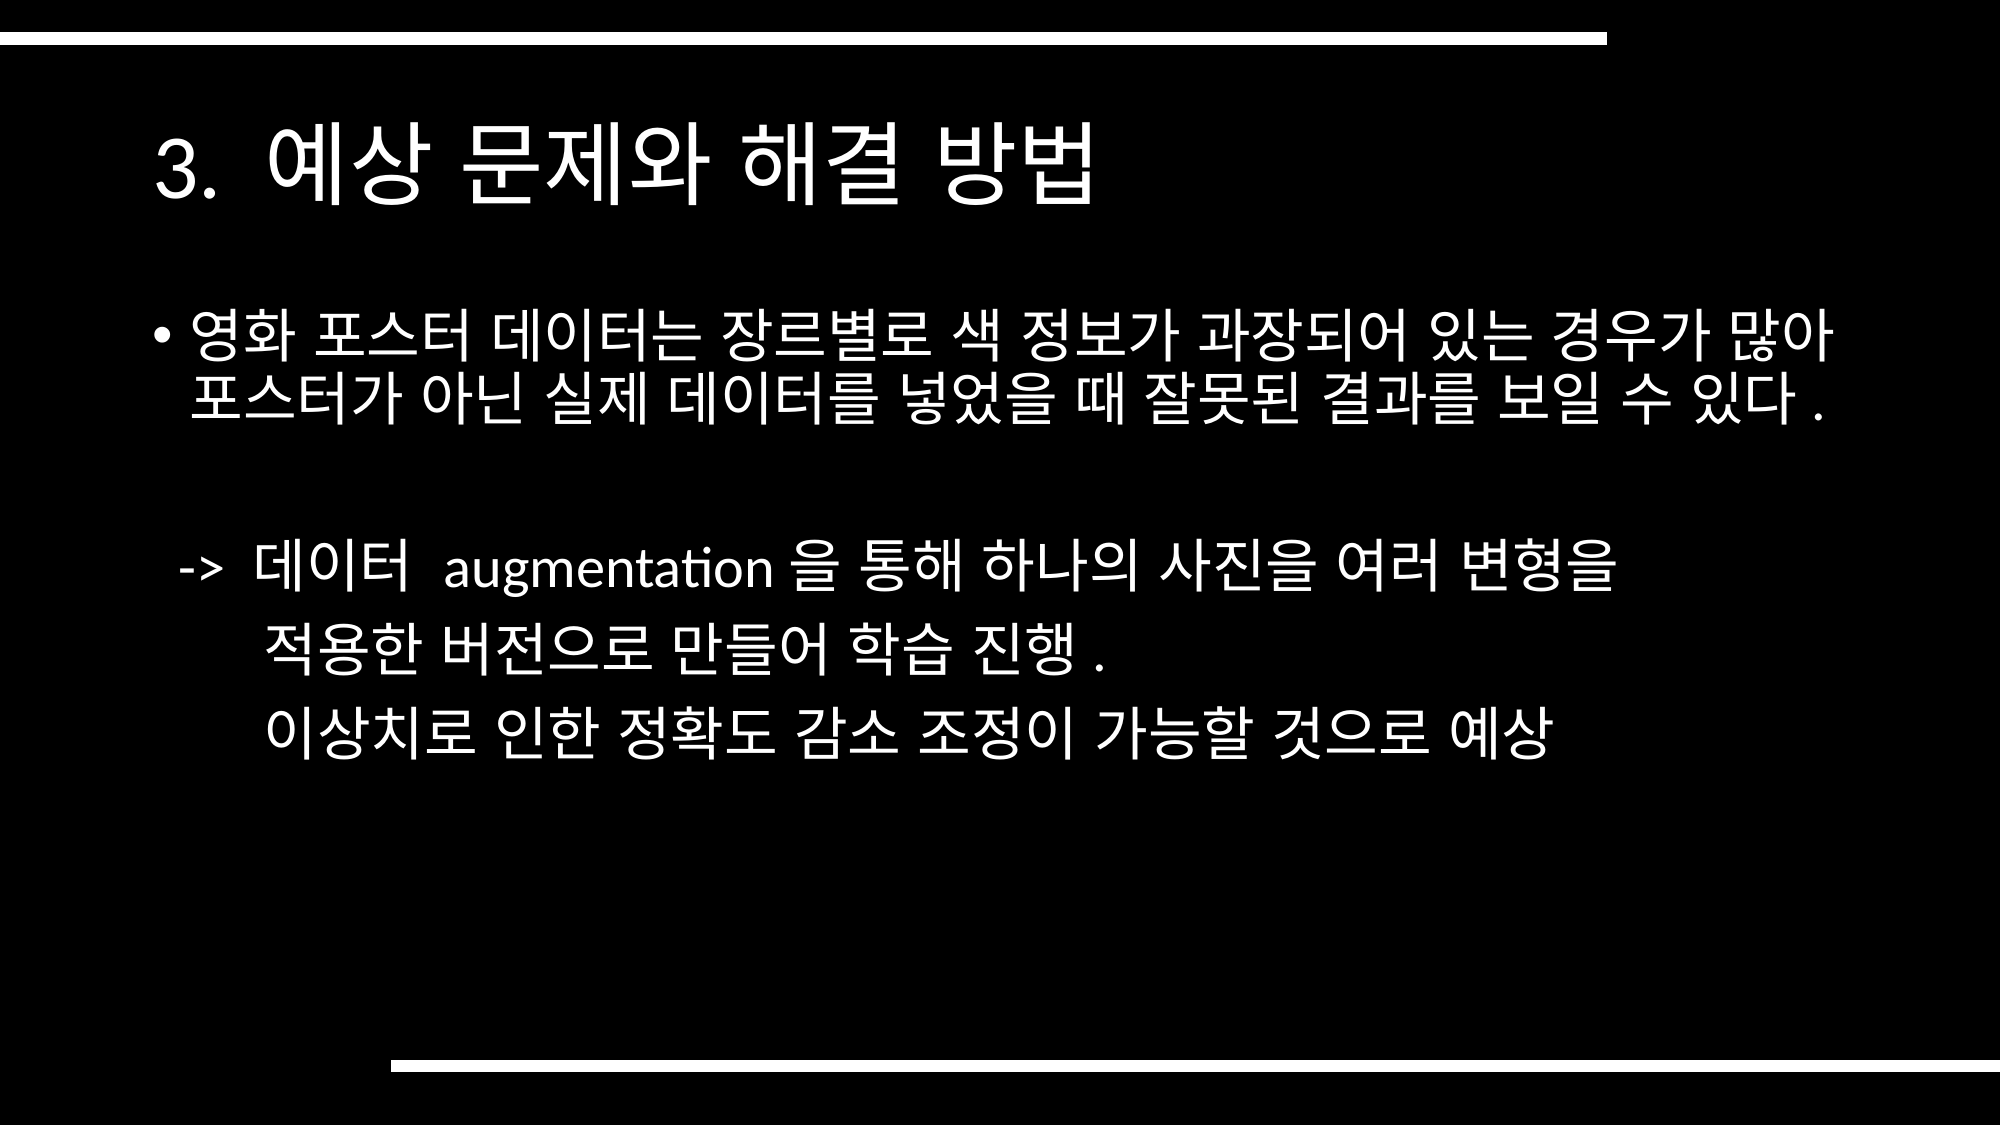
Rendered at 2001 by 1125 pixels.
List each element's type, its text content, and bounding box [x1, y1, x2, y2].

list 영화 포스터 데이터는 장르별로 색 정보가 과장되어 있는 경우가 많아 포스터가 아닌 실제 데이터를 넣었을 때 잘못된 결과를 보일 수 있다. -> 데이터 augmentation을 통해 하나의 사진을 여러 변형을 적용한 버전으로 만들어 학습 진행. 이상치로 인한 정확도 감소 조정이 가능할 것으로 예상 [137, 299, 1863, 1014]
title 3. 예상 문제와 해결 방법 [137, 59, 1863, 278]
